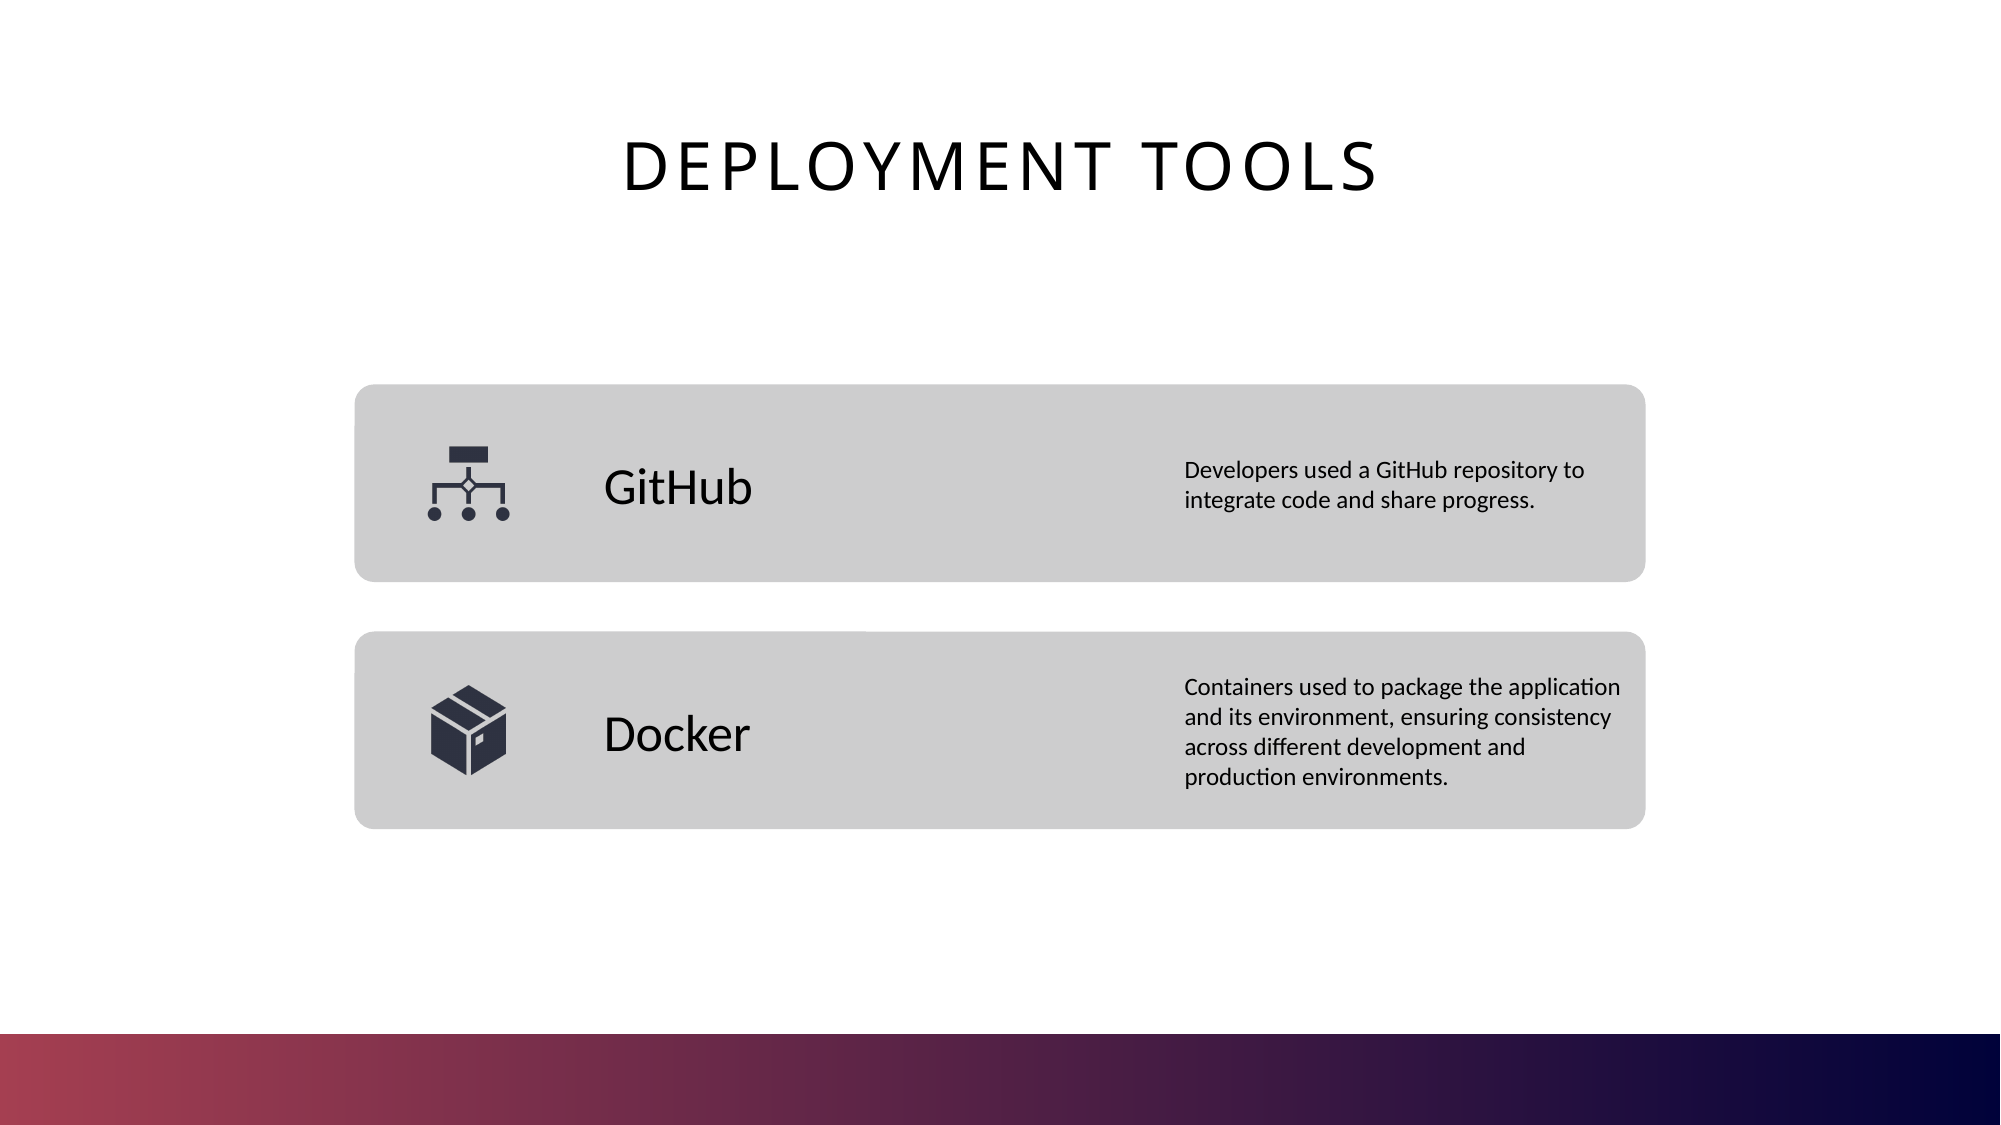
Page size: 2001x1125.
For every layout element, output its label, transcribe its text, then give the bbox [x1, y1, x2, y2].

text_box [353, 276, 1646, 937]
text_box [0, 1033, 2000, 1125]
title Deployment tools [137, 59, 1863, 278]
